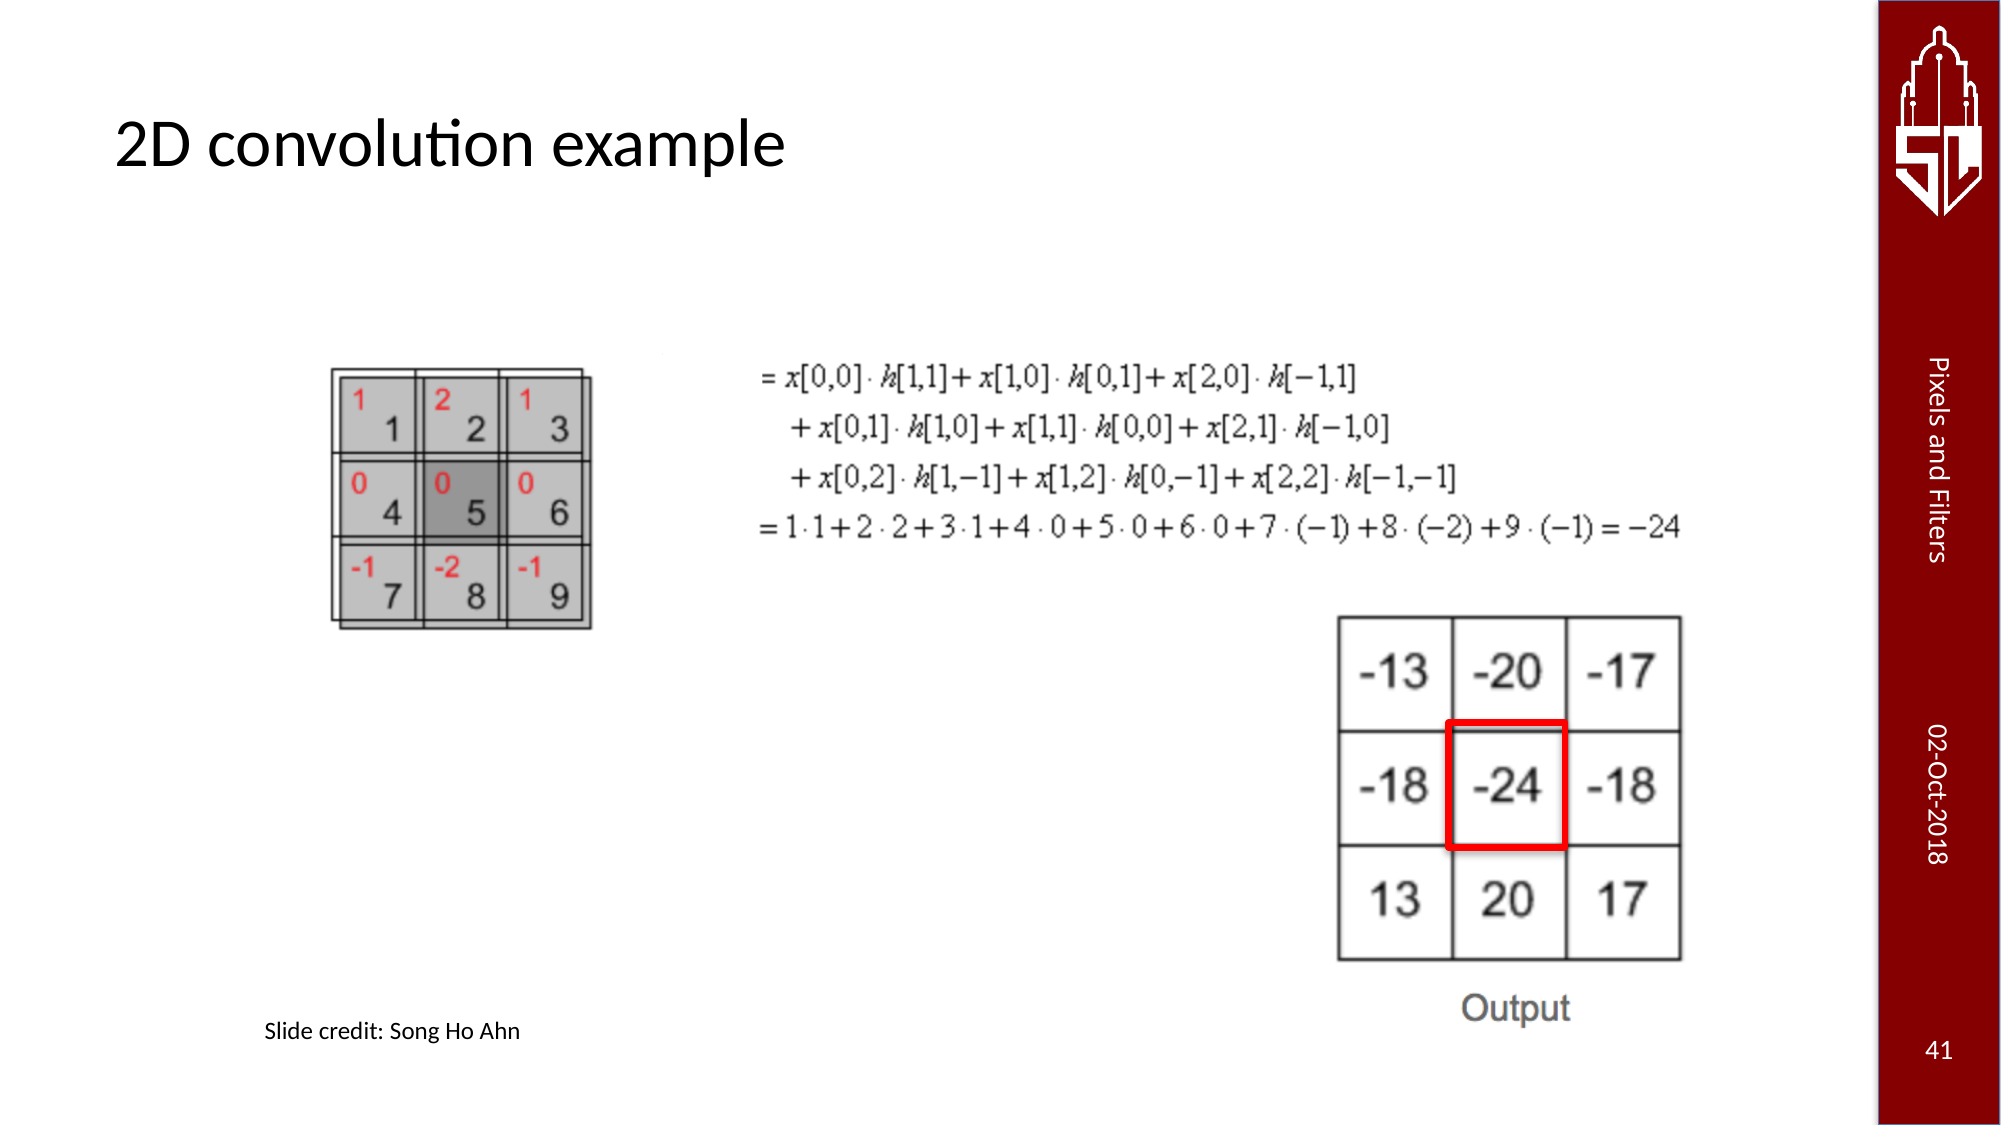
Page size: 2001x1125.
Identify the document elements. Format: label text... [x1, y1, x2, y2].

picture [305, 341, 1713, 1041]
text_box Slide credit: Song Ho Ahn [249, 1007, 688, 1052]
title 2D convolution example [99, 45, 1835, 233]
picture [1896, 25, 1982, 217]
